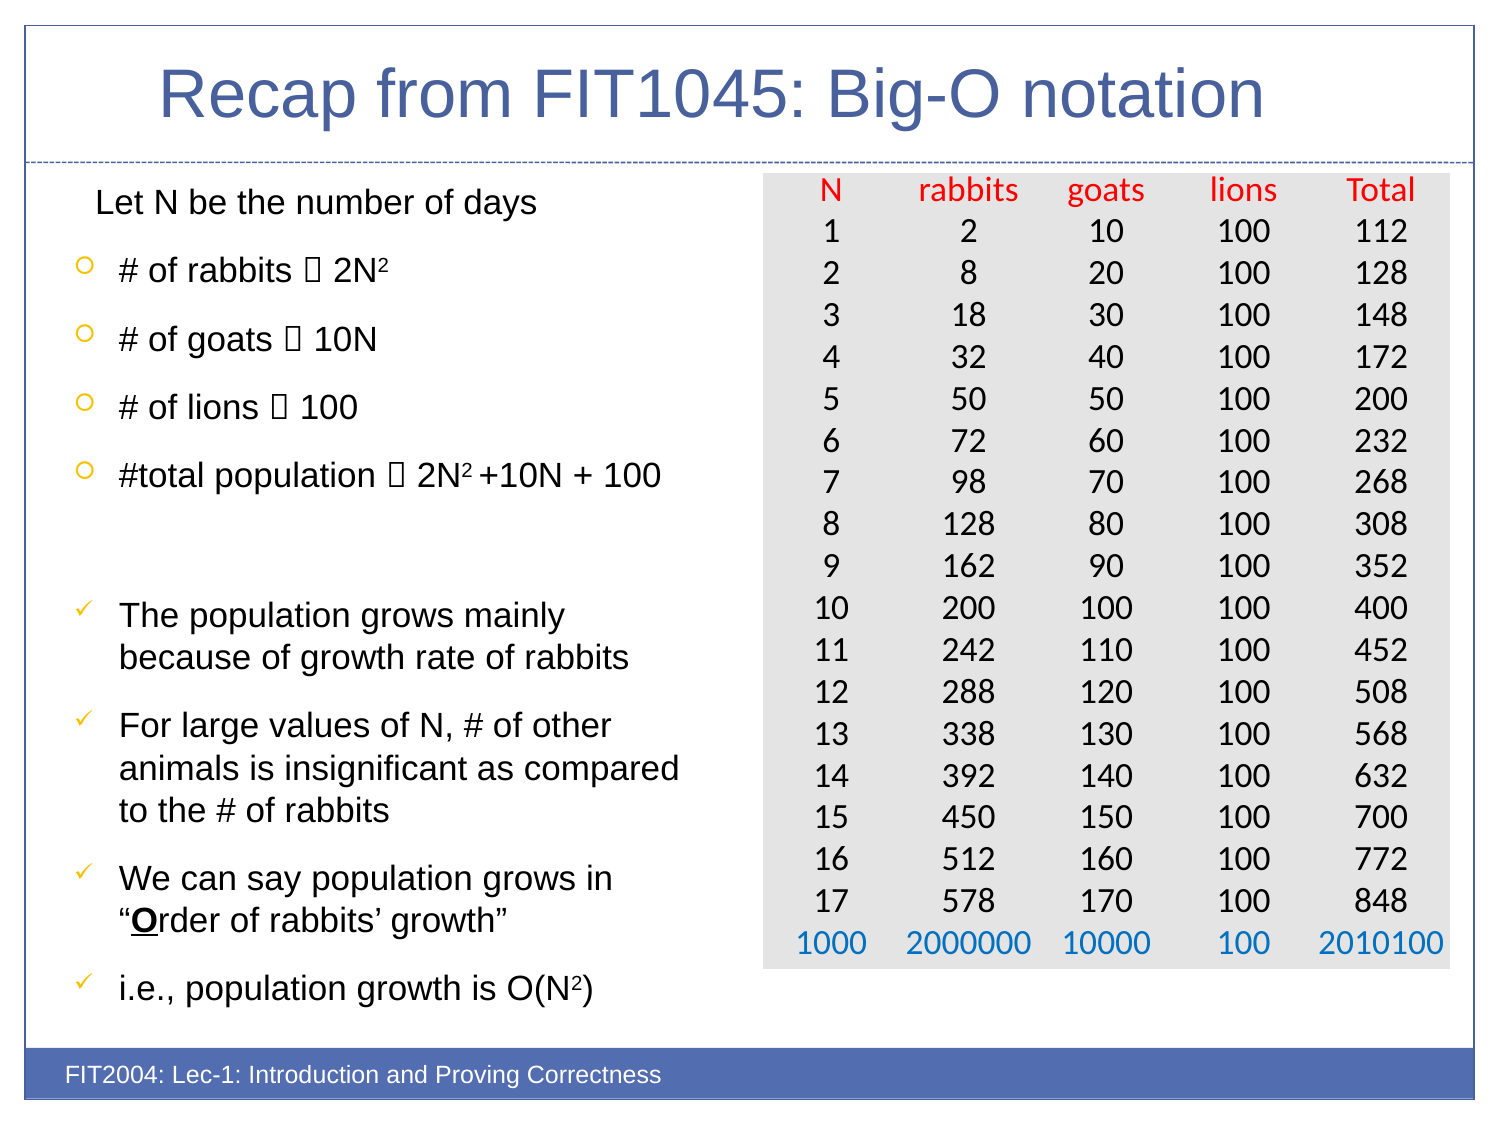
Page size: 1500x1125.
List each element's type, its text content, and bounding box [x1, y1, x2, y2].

table_cell 32 [900, 341, 1037, 383]
table_cell 10000 [1037, 927, 1175, 969]
table_cell 100 [1175, 550, 1312, 592]
table_cell 578 [900, 885, 1037, 927]
table_cell 162 [900, 550, 1037, 592]
table_cell 15 [763, 801, 900, 843]
table_cell 2010100 [1312, 927, 1450, 969]
table_cell 450 [900, 801, 1037, 843]
table_cell 13 [763, 718, 900, 760]
table_cell 100 [1037, 592, 1175, 634]
table_cell 9 [763, 550, 900, 592]
table_cell 50 [900, 383, 1037, 425]
table_cell 100 [1175, 508, 1312, 550]
table_cell 2 [763, 257, 900, 299]
table_cell 30 [1037, 299, 1175, 341]
table_cell 242 [900, 634, 1037, 676]
table_cell 3 [763, 299, 900, 341]
table_cell 568 [1312, 718, 1450, 760]
table_cell 100 [1175, 425, 1312, 466]
table_cell 700 [1312, 801, 1450, 843]
table_cell 232 [1312, 425, 1450, 466]
footer FIT2004: Lec-1: Introduction and Proving Correctness [50, 1051, 800, 1112]
table_cell 100 [1175, 383, 1312, 425]
table_cell 392 [900, 760, 1037, 801]
table_cell 72 [900, 425, 1037, 466]
table_cell 100 [1175, 801, 1312, 843]
table_cell 90 [1037, 550, 1175, 592]
table_cell 50 [1037, 383, 1175, 425]
table_cell 7 [763, 466, 900, 508]
table_cell 128 [1312, 257, 1450, 299]
table_cell 288 [900, 676, 1037, 718]
table_cell 110 [1037, 634, 1175, 676]
table_cell 12 [763, 676, 900, 718]
table_cell 100 [1175, 885, 1312, 927]
table_header goats [1037, 173, 1175, 215]
table_cell 100 [1175, 257, 1312, 299]
table_cell 100 [1175, 634, 1312, 676]
table_cell 100 [1175, 299, 1312, 341]
table_cell 160 [1037, 843, 1175, 885]
table_cell 16 [763, 843, 900, 885]
table_cell 338 [900, 718, 1037, 760]
table_cell 1 [763, 215, 900, 257]
table_cell 200 [1312, 383, 1450, 425]
table_cell 172 [1312, 341, 1450, 383]
table_cell 112 [1312, 215, 1450, 257]
table_cell 2 [900, 215, 1037, 257]
table_cell 512 [900, 843, 1037, 885]
table_cell 140 [1037, 760, 1175, 801]
table_cell 452 [1312, 634, 1450, 676]
table_cell 508 [1312, 676, 1450, 718]
table_cell 100 [1175, 927, 1312, 969]
table_cell 2000000 [900, 927, 1037, 969]
table_cell 14 [763, 760, 900, 801]
table_header Total [1312, 173, 1450, 215]
table_cell 148 [1312, 299, 1450, 341]
table_cell 8 [763, 508, 900, 550]
table_cell 772 [1312, 843, 1450, 885]
table_cell 18 [900, 299, 1037, 341]
table_header N [763, 173, 900, 215]
table_cell 120 [1037, 676, 1175, 718]
table_cell 352 [1312, 550, 1450, 592]
table_cell 100 [1175, 215, 1312, 257]
table_cell 150 [1037, 801, 1175, 843]
table_cell 100 [1175, 592, 1312, 634]
table_cell 632 [1312, 760, 1450, 801]
table_cell 4 [763, 341, 900, 383]
table_cell 5 [763, 383, 900, 425]
list Let N be the number of days # of rabbits  2N2 # of goats  10N # of lions  100 #total population  2N2 +10N + 100 The population grows mainly because of growth rate of rabbits For large values of N, # of other animals is insignificant as compared to the # of rabbits We can say population grows in “Order of rabbits’ growth” i.e., population growth is O(N2) [23, 173, 713, 1079]
table_header lions [1175, 173, 1312, 215]
table_cell 40 [1037, 341, 1175, 383]
table_cell 268 [1312, 466, 1450, 508]
table_cell 10 [1037, 215, 1175, 257]
table_cell 170 [1037, 885, 1175, 927]
table_cell 17 [763, 885, 900, 927]
table_cell 848 [1312, 885, 1450, 927]
table_cell 80 [1037, 508, 1175, 550]
table_cell 98 [900, 466, 1037, 508]
table_cell 8 [900, 257, 1037, 299]
table_cell 100 [1175, 676, 1312, 718]
table_cell 20 [1037, 257, 1175, 299]
table_cell 130 [1037, 718, 1175, 760]
table_cell 100 [1175, 341, 1312, 383]
table_cell 128 [900, 508, 1037, 550]
table_cell 308 [1312, 508, 1450, 550]
table_cell 60 [1037, 425, 1175, 466]
table_cell 400 [1312, 592, 1450, 634]
table_cell 70 [1037, 466, 1175, 508]
table_cell 100 [1175, 760, 1312, 801]
table_cell 11 [763, 634, 900, 676]
table_header rabbits [900, 173, 1037, 215]
table_cell 100 [1175, 843, 1312, 885]
table_cell 100 [1175, 466, 1312, 508]
table_cell 10 [763, 592, 900, 634]
table_cell 100 [1175, 718, 1312, 760]
title Recap from FIT1045: Big-O notation [12, 0, 1413, 138]
table_cell 200 [900, 592, 1037, 634]
table_cell 1000 [763, 927, 900, 969]
table_cell 6 [763, 425, 900, 466]
